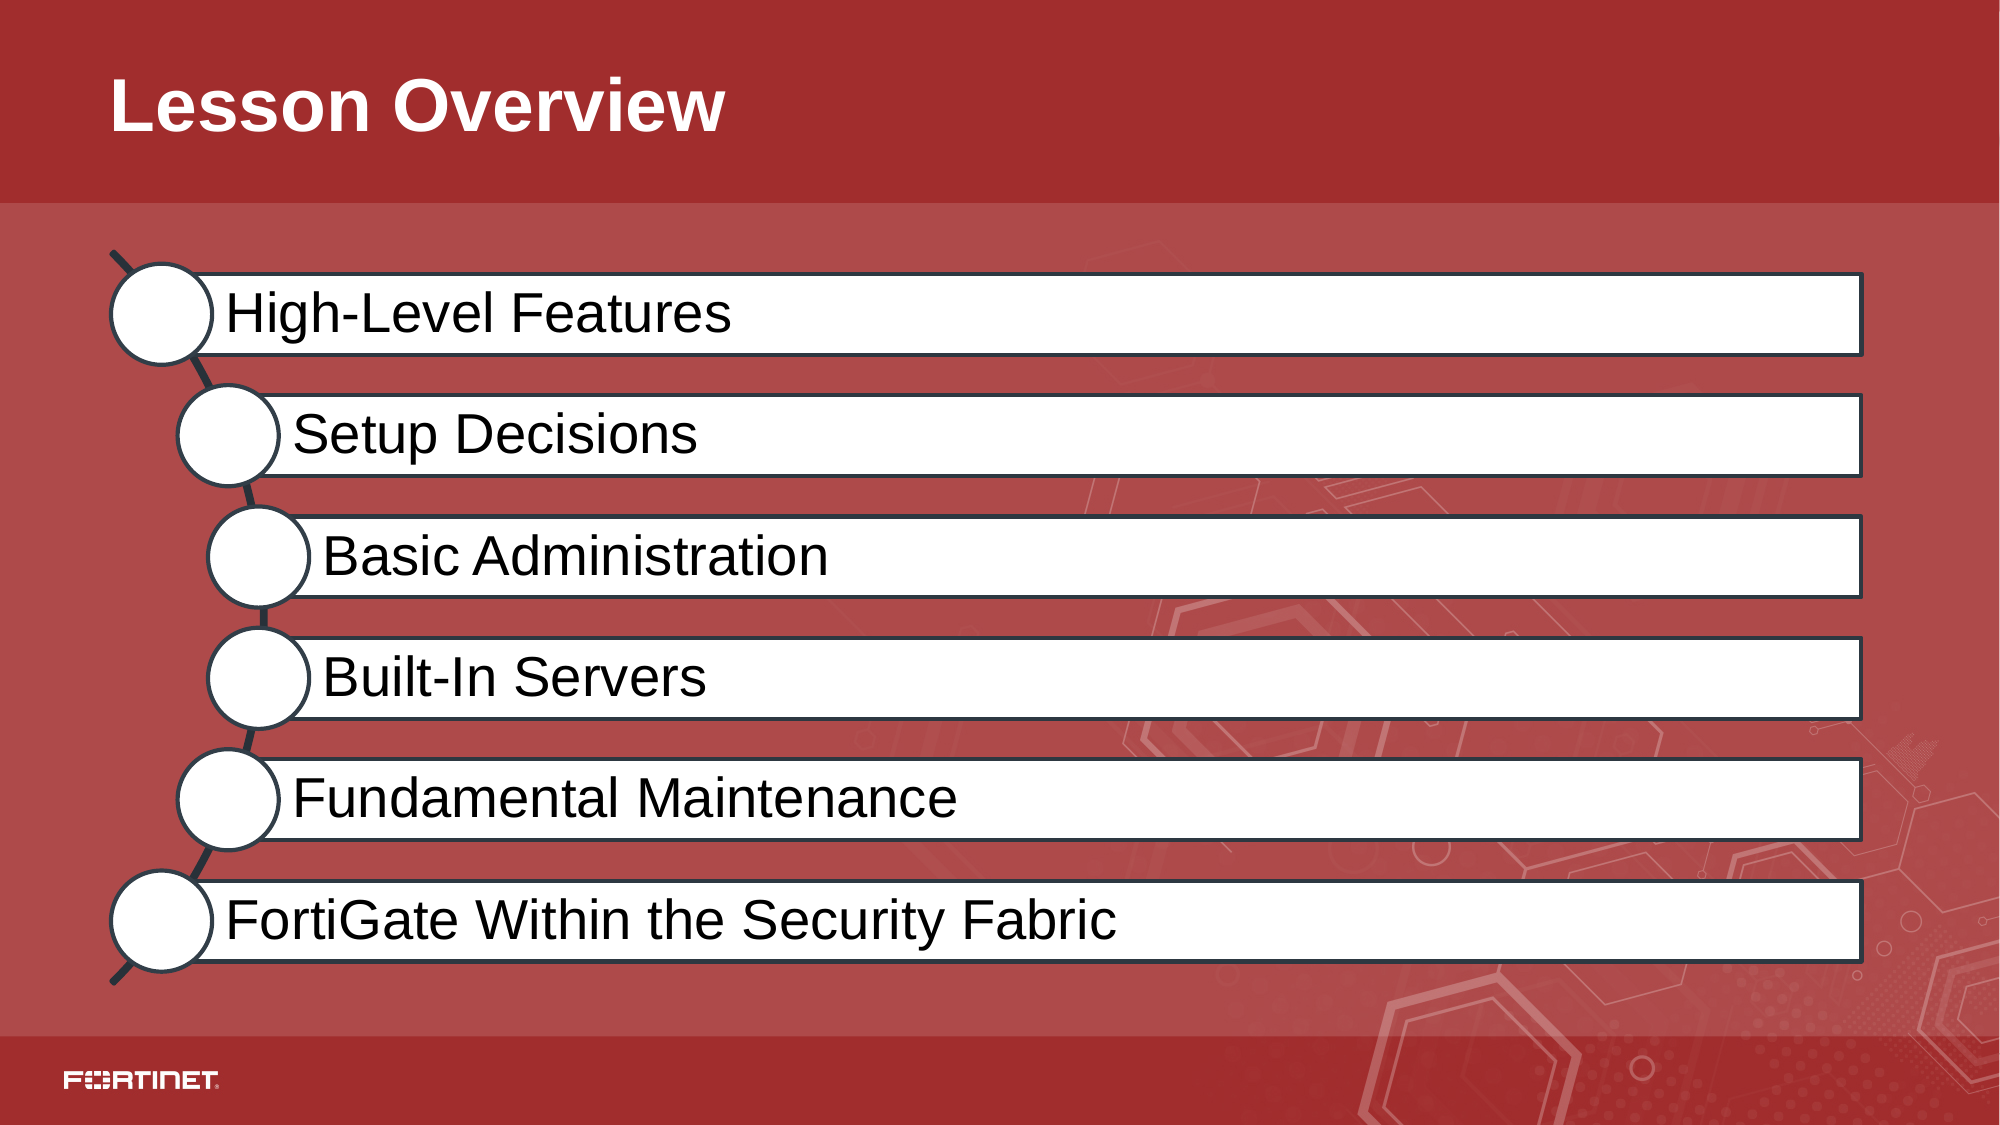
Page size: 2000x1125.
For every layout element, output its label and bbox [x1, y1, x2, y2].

picture [0, 0, 2000, 203]
picture [0, 1037, 2000, 1125]
picture [99, 233, 1873, 1003]
